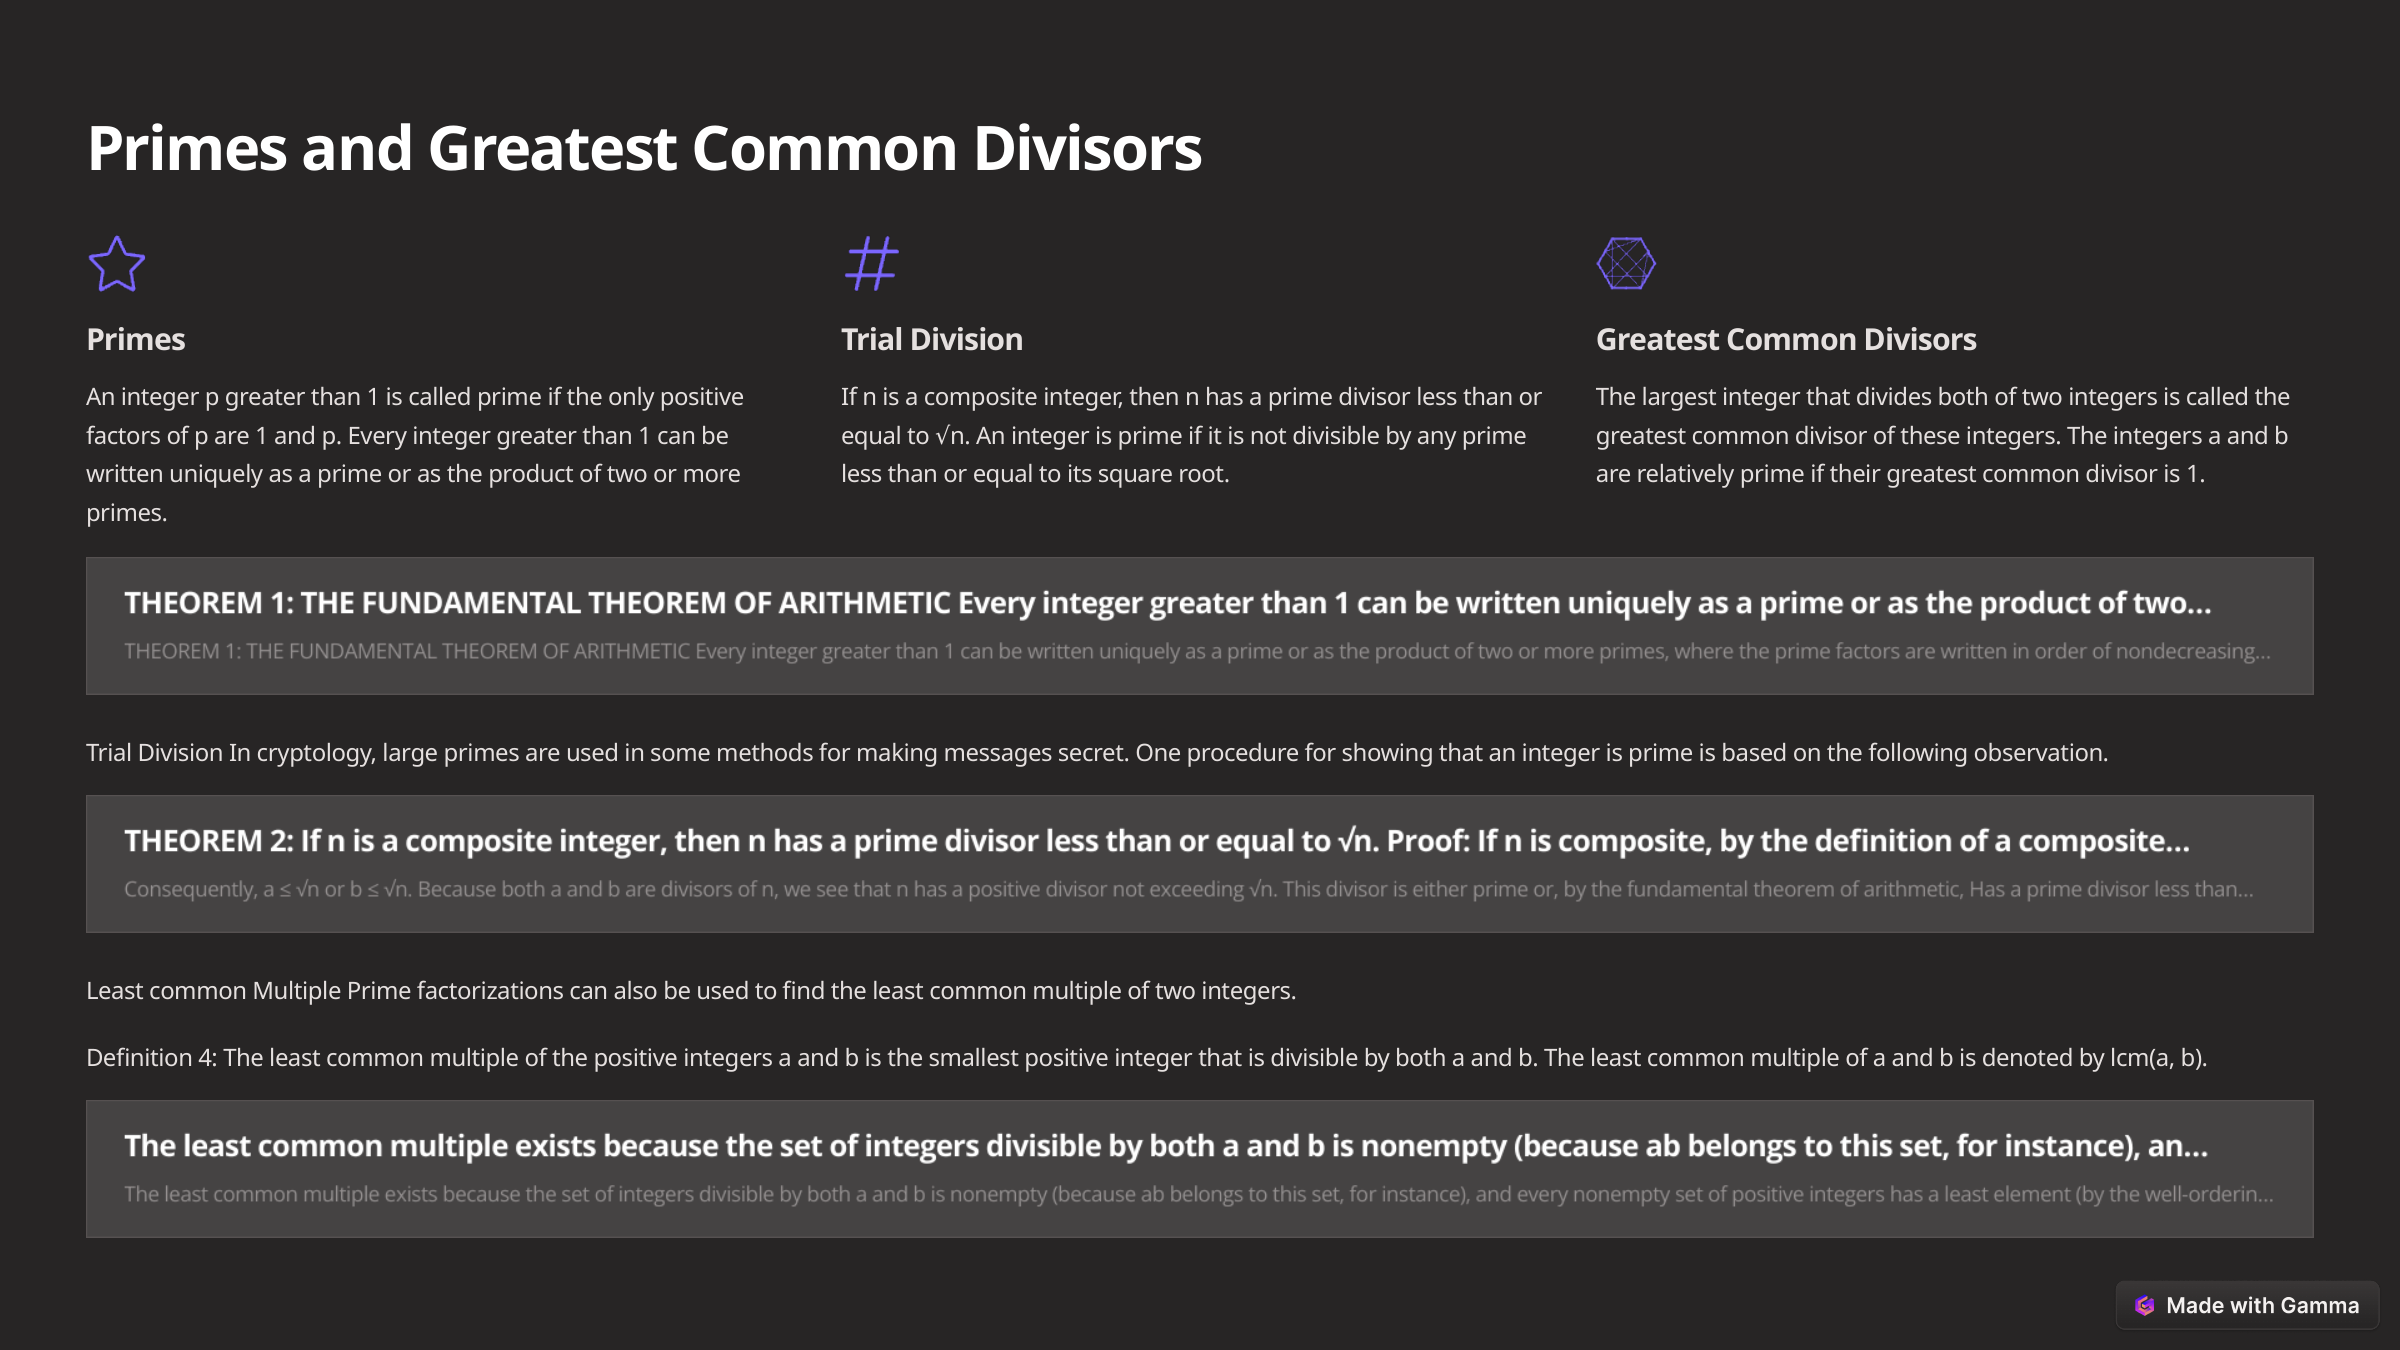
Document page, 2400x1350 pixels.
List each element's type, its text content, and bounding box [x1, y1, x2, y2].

picture [1595, 232, 1658, 295]
picture [86, 232, 148, 295]
text_box Primes [86, 318, 394, 358]
text_box Greatest Common Divisors [1595, 318, 1977, 358]
picture [86, 557, 2314, 695]
text_box Trial Division In cryptology, large primes are used in some methods for making messages secret. One procedure for showing that an integer is prime is based on the following observation. [86, 728, 2314, 768]
text_box Trial Division [841, 318, 1149, 358]
picture [840, 232, 903, 295]
text_box Primes and Greatest Common Divisors [86, 106, 1178, 184]
text_box Deﬁnition 4: The least common multiple of the positive integers a and b is the smallest positive integer that is divisible by both a and b. The least common multiple of a and b is denoted by lcm(a, b). [86, 1033, 2314, 1073]
picture [2106, 1271, 2389, 1339]
picture [86, 1100, 2314, 1238]
text_box The largest integer that divides both of two integers is called the greatest common divisor of these integers. The integers a and b are relatively prime if their greatest common divisor is 1. [1595, 371, 2314, 491]
text_box Least common Multiple Prime factorizations can also be used to ﬁnd the least common multiple of two integers. [86, 965, 2314, 1006]
picture [86, 795, 2314, 933]
text_box An integer p greater than 1 is called prime if the only positive factors of p are 1 and p. Every integer greater than 1 can be written uniquely as a prime or as the product of two or more primes. [86, 372, 804, 530]
text_box If n is a composite integer, then n has a prime divisor less than or equal to √n. An integer is prime if it is not divisible by any prime less than or equal to its square root. [840, 371, 1559, 491]
